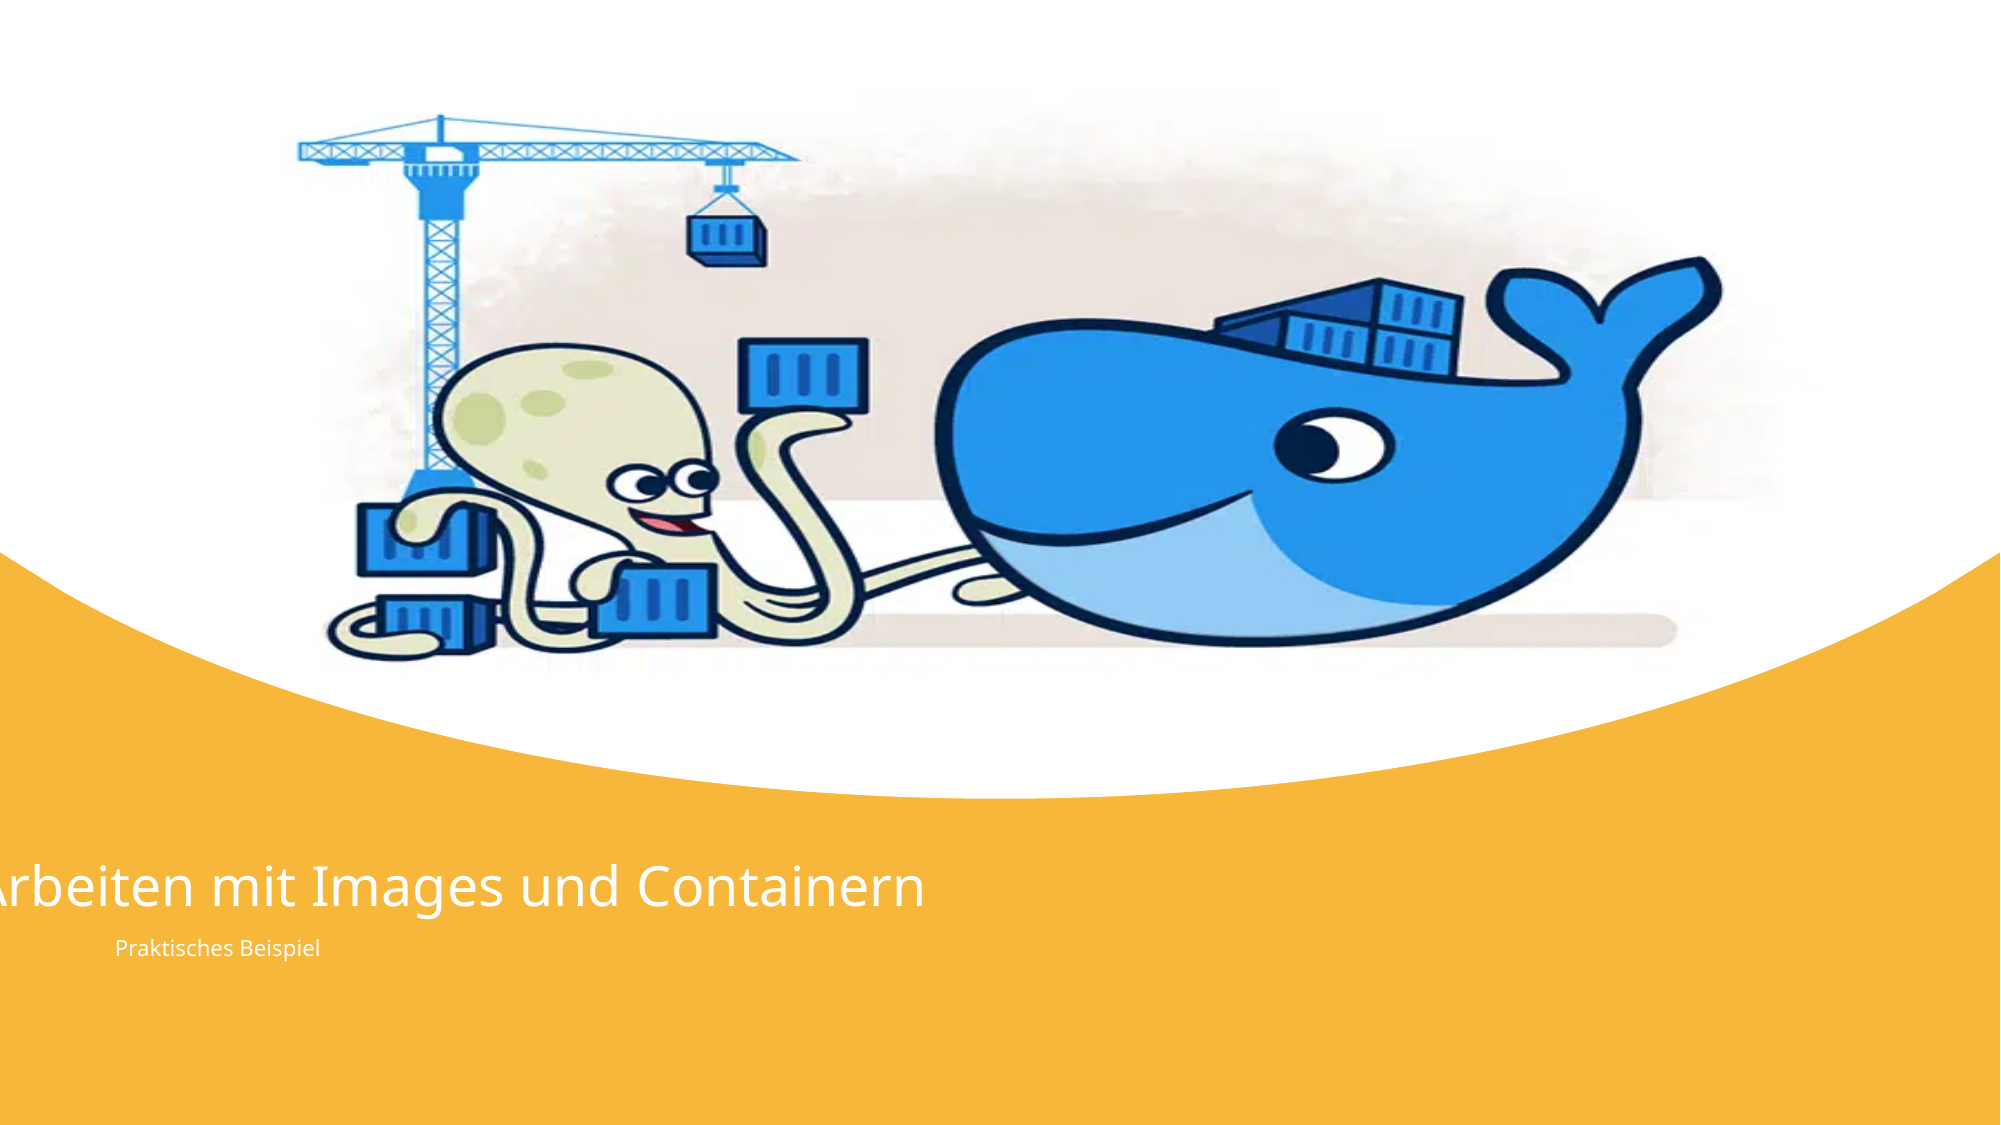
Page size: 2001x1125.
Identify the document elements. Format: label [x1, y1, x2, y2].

text_box [100, 843, 801, 965]
picture [0, 0, 2000, 799]
